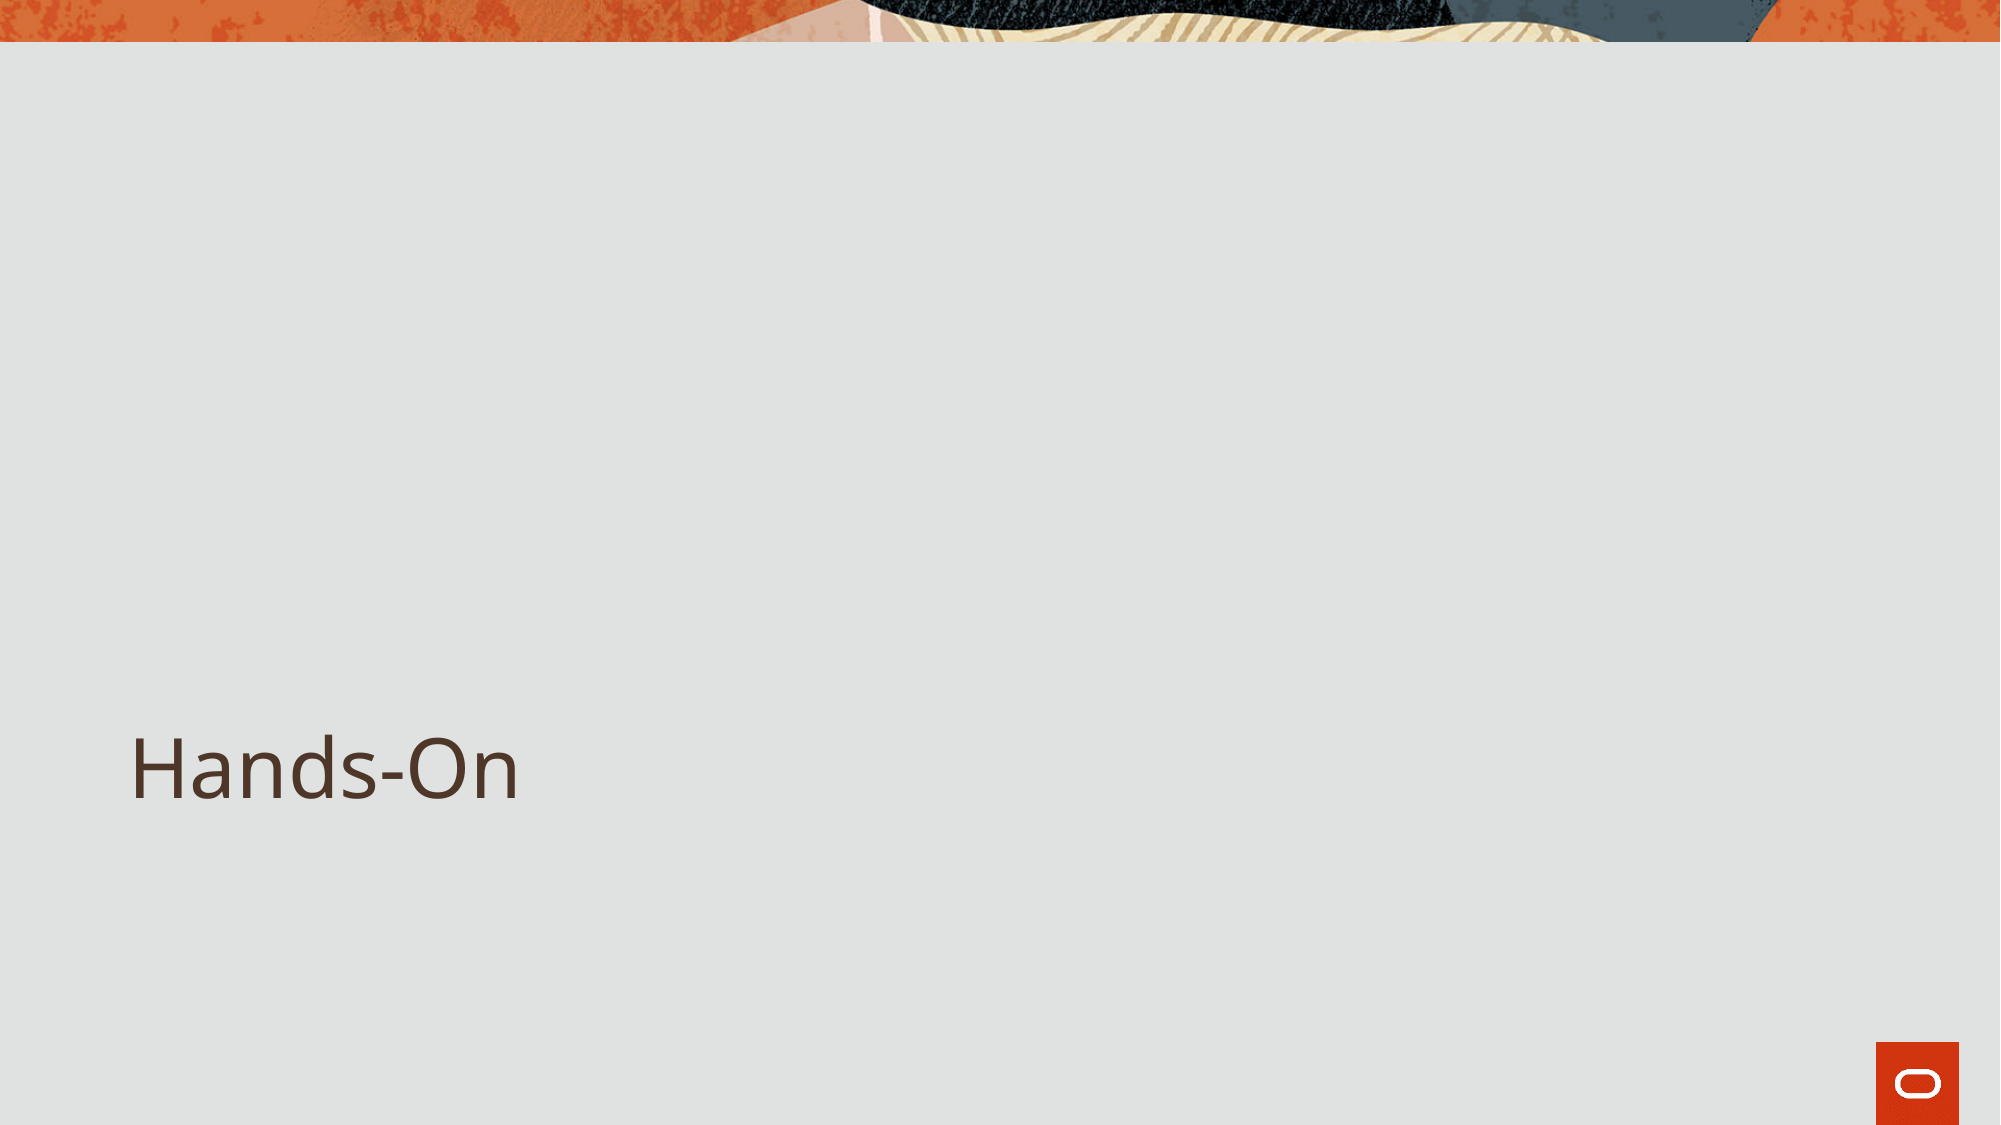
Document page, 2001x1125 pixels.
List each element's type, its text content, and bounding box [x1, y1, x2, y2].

picture [1876, 1042, 1959, 1125]
title Hands-On [128, 662, 1304, 881]
picture [0, 0, 2000, 42]
